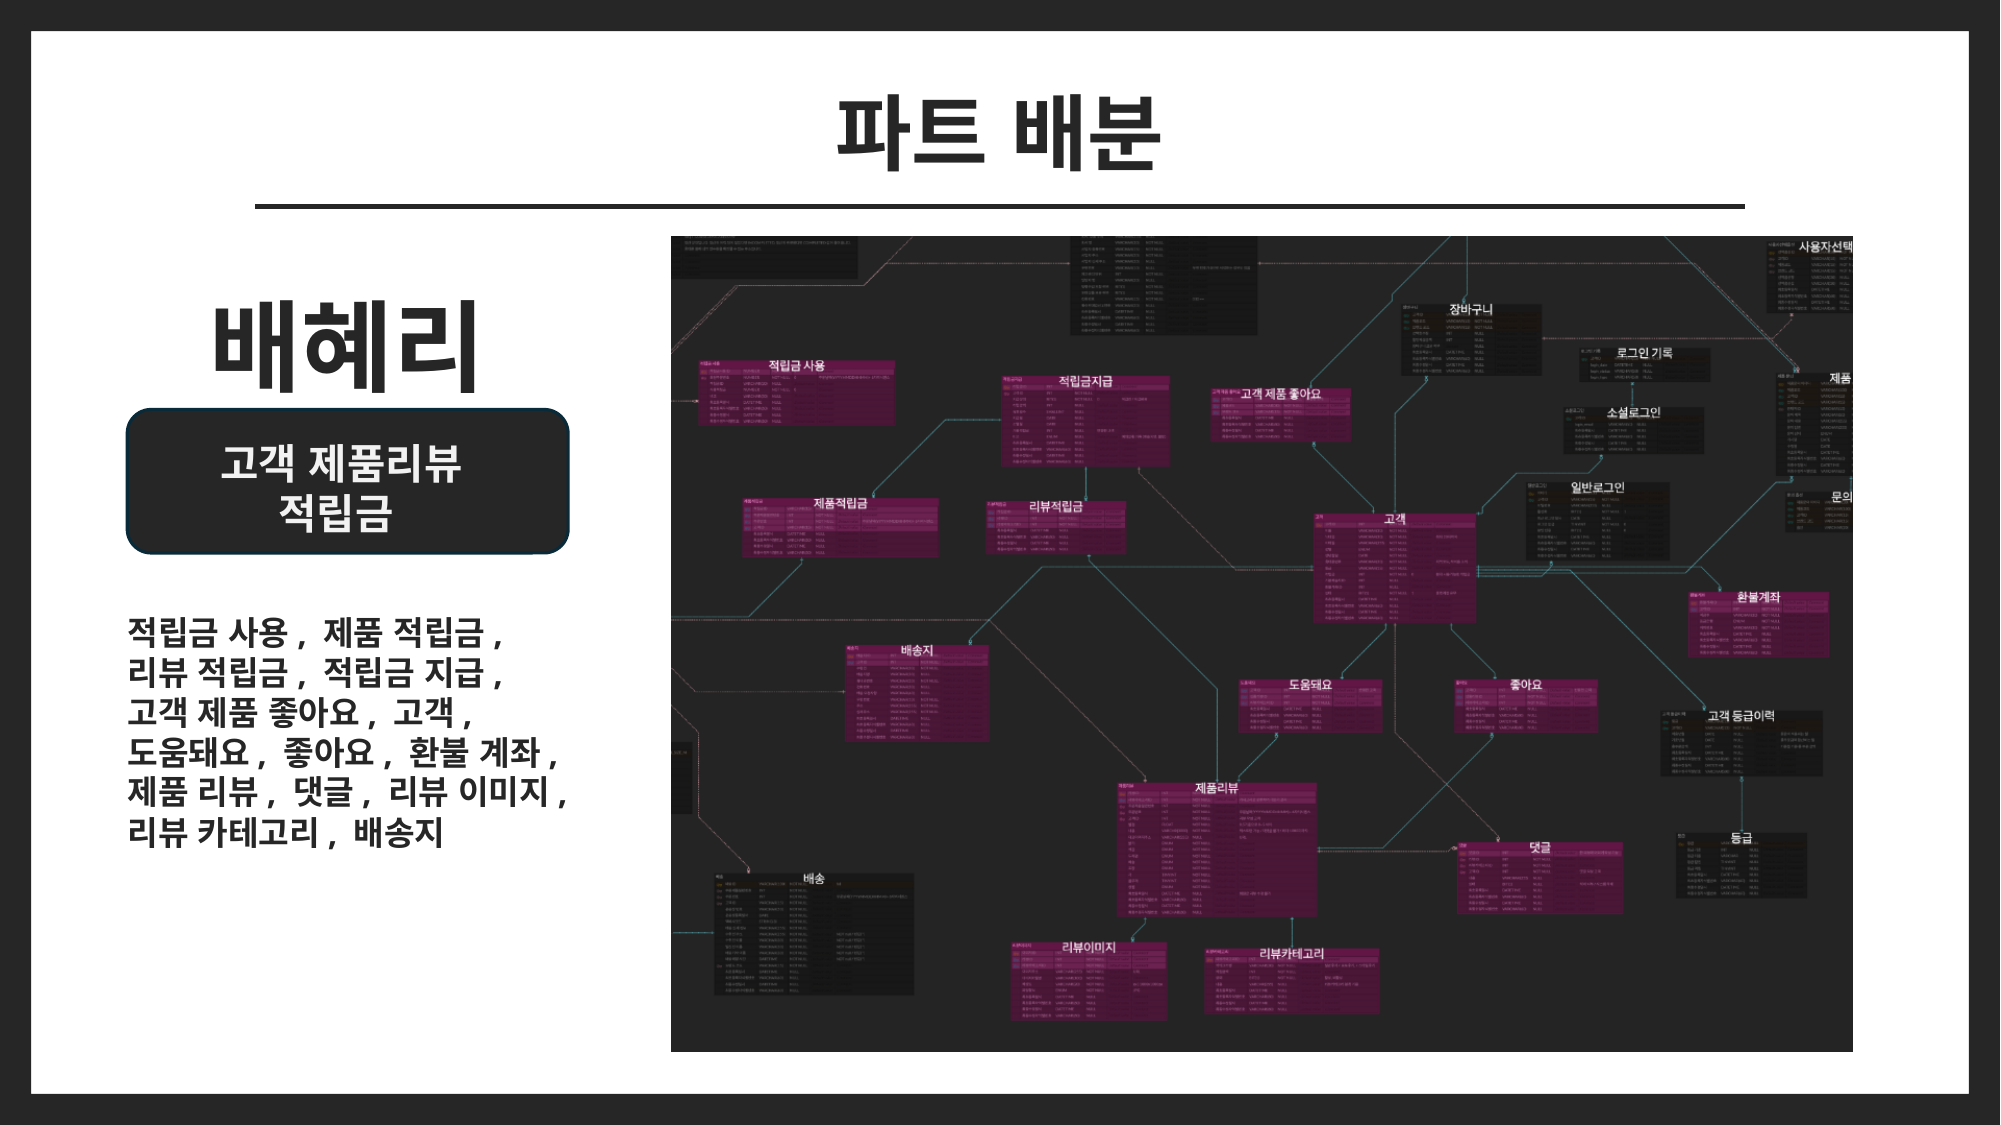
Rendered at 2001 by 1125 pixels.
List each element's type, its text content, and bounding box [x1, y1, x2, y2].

text_box 고객 제품리뷰 적립금 [176, 430, 507, 545]
text_box 배혜리 [171, 276, 525, 407]
text_box [253, 202, 1747, 211]
picture [670, 235, 1854, 1052]
text_box 파트 배분 [797, 73, 1203, 189]
text_box [125, 407, 570, 555]
text_box 적립금 사용, 제품 적립금, 리뷰 적립금, 적립금 지급, 고객 제품 좋아요, 고객, 도움돼요, 좋아요, 환불 계좌, 제품 리뷰, 댓글, 리뷰 이미지, 리뷰 카테고리, 배송지 [112, 604, 583, 899]
text_box [0, 0, 2000, 1125]
